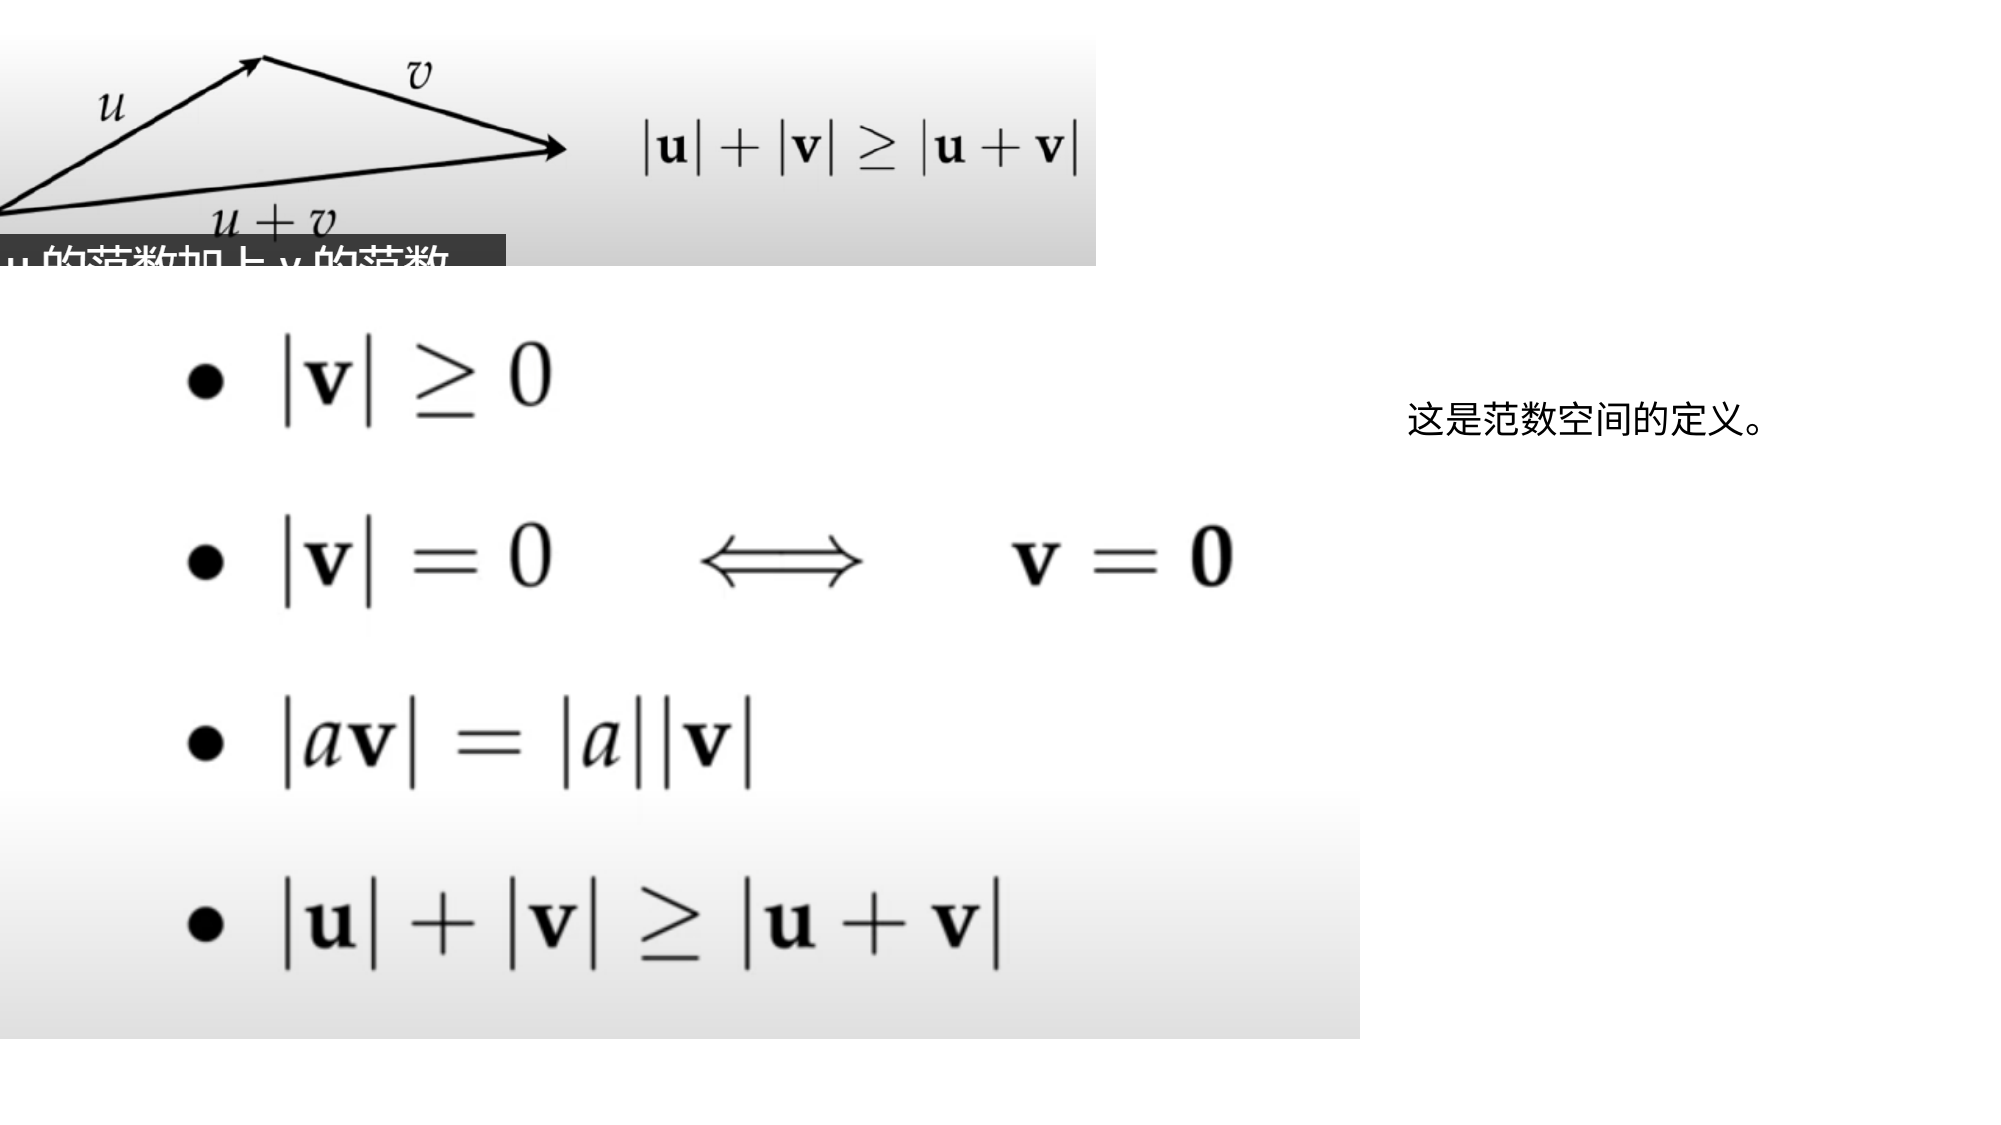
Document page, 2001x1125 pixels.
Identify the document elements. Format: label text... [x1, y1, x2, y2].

text_box 这是范数空间的定义。 [1392, 388, 1825, 448]
picture [0, 11, 1096, 266]
picture [0, 289, 1360, 1039]
